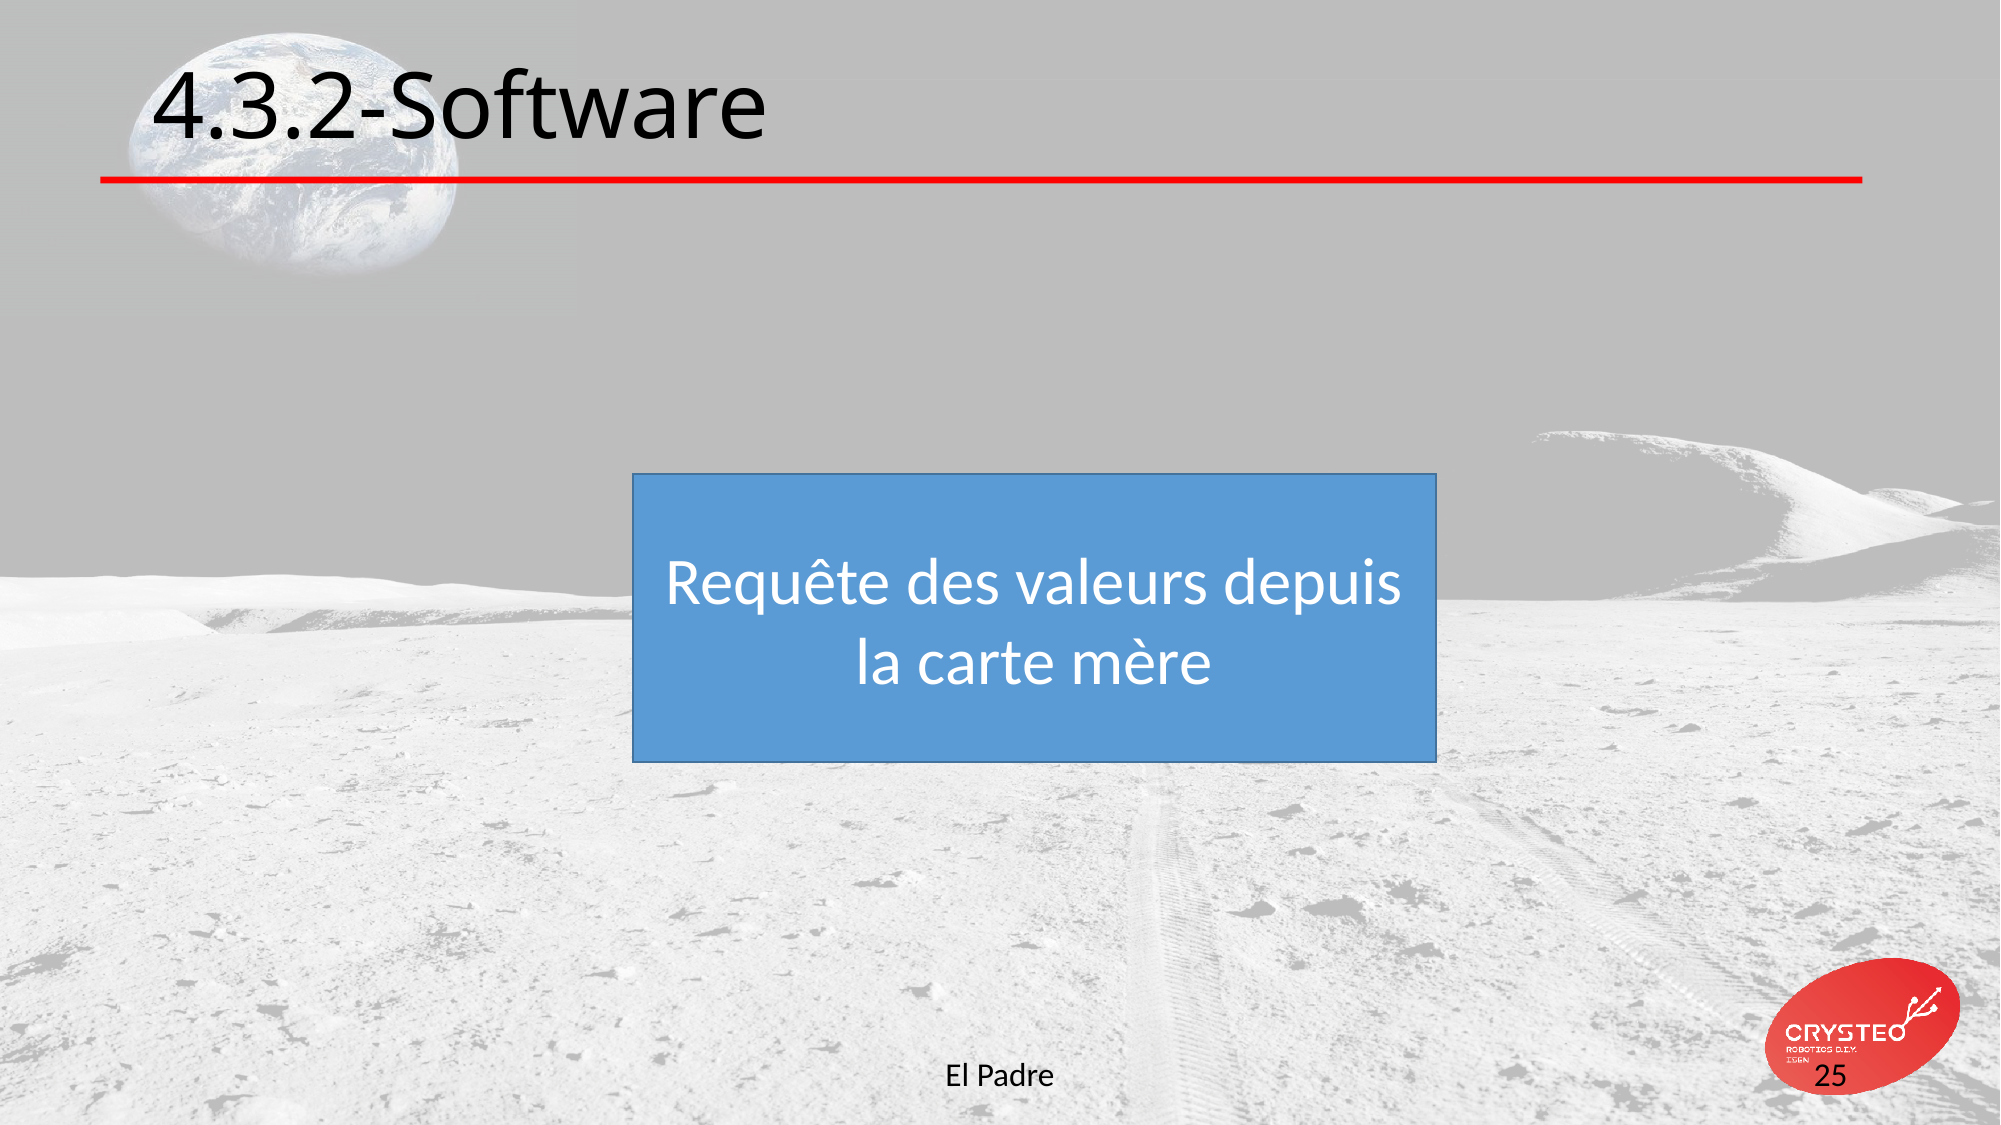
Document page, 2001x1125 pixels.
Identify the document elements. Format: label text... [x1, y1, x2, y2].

footer El Padre [662, 1042, 1338, 1103]
picture [1765, 958, 1960, 1095]
text_box Requête des valeurs depuis la carte mère [632, 473, 1437, 763]
slide_number 25 [1412, 1042, 1863, 1103]
text_box 4.3.2-Software [137, 181, 1863, 218]
text_box 4.3.2-Software [137, 0, 1863, 179]
